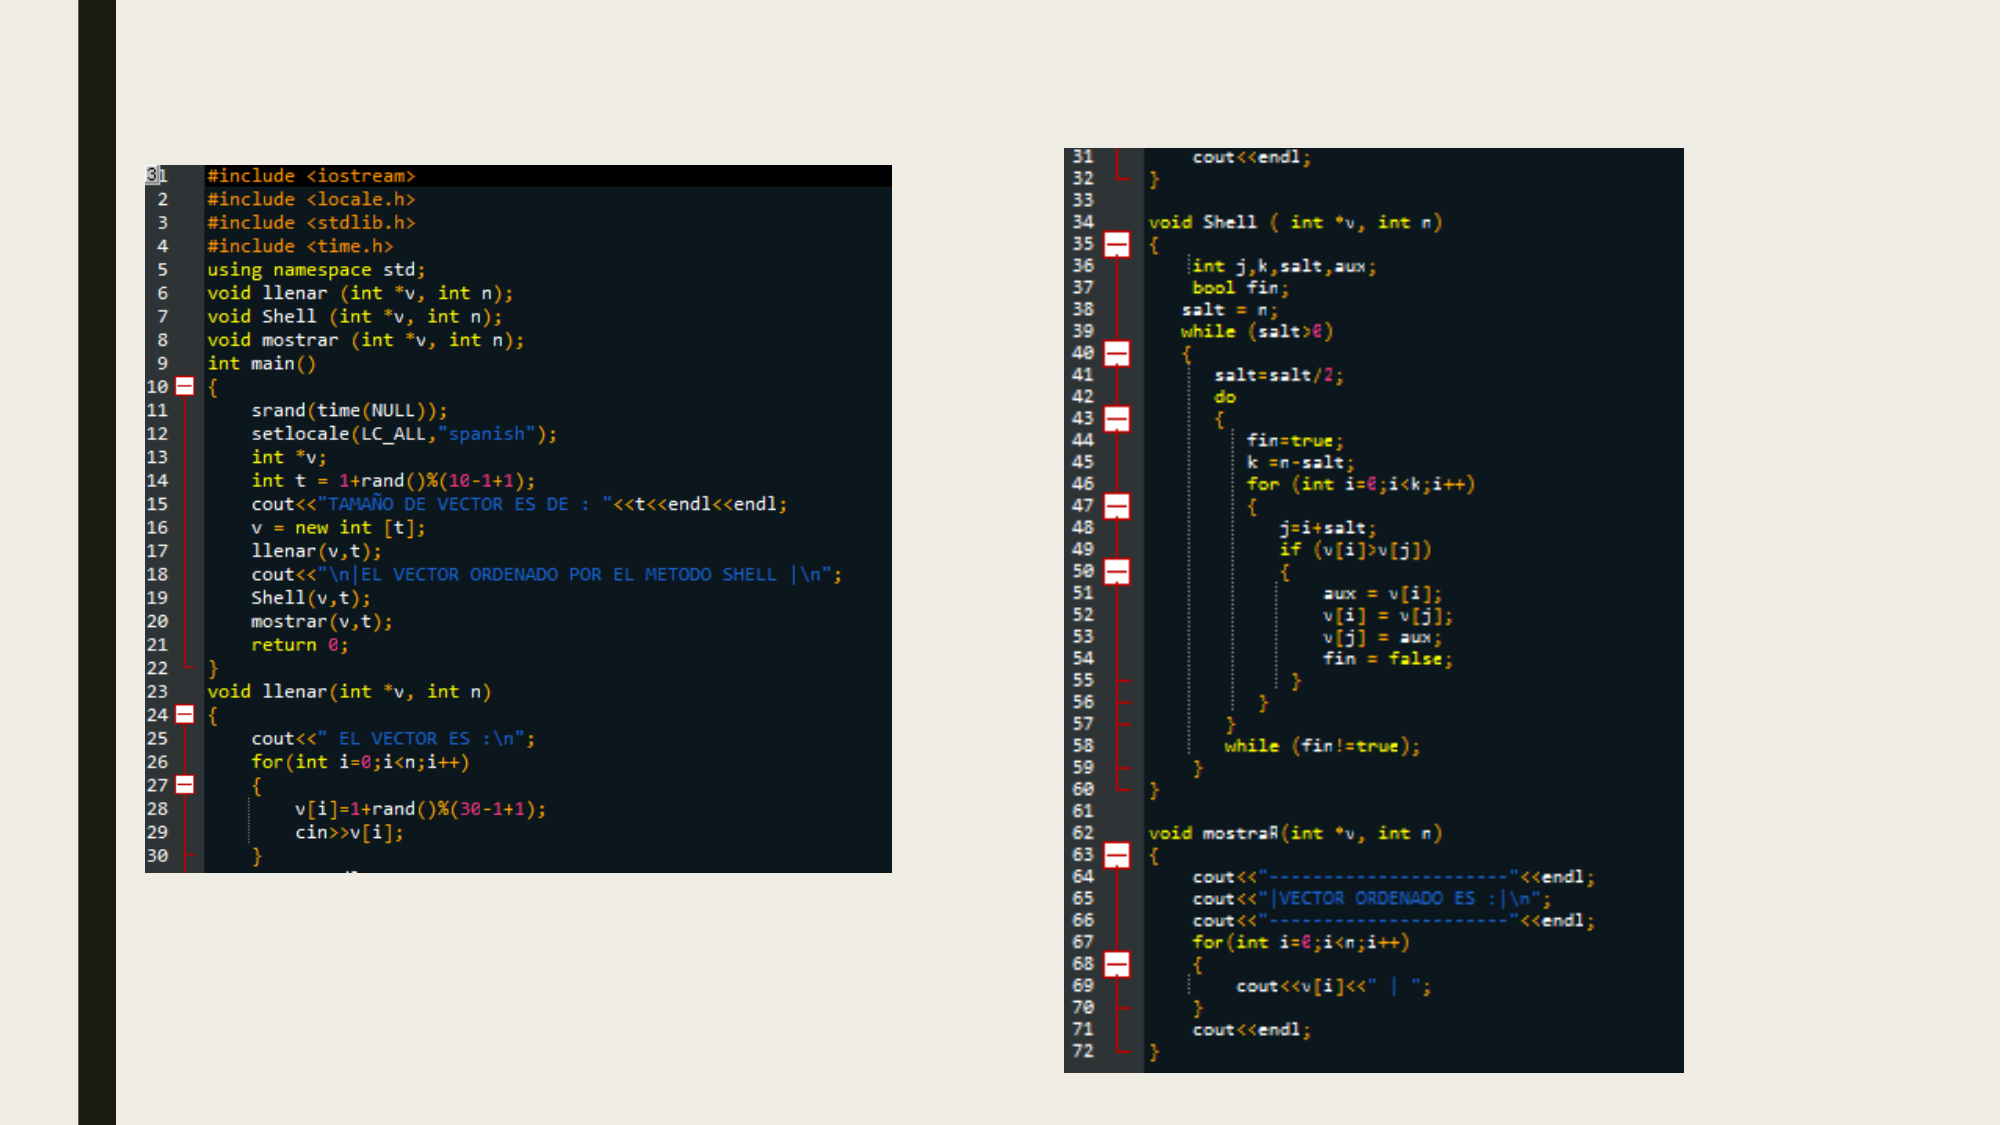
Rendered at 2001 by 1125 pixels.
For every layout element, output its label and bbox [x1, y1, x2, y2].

picture [1064, 148, 1684, 1073]
picture [145, 165, 892, 873]
